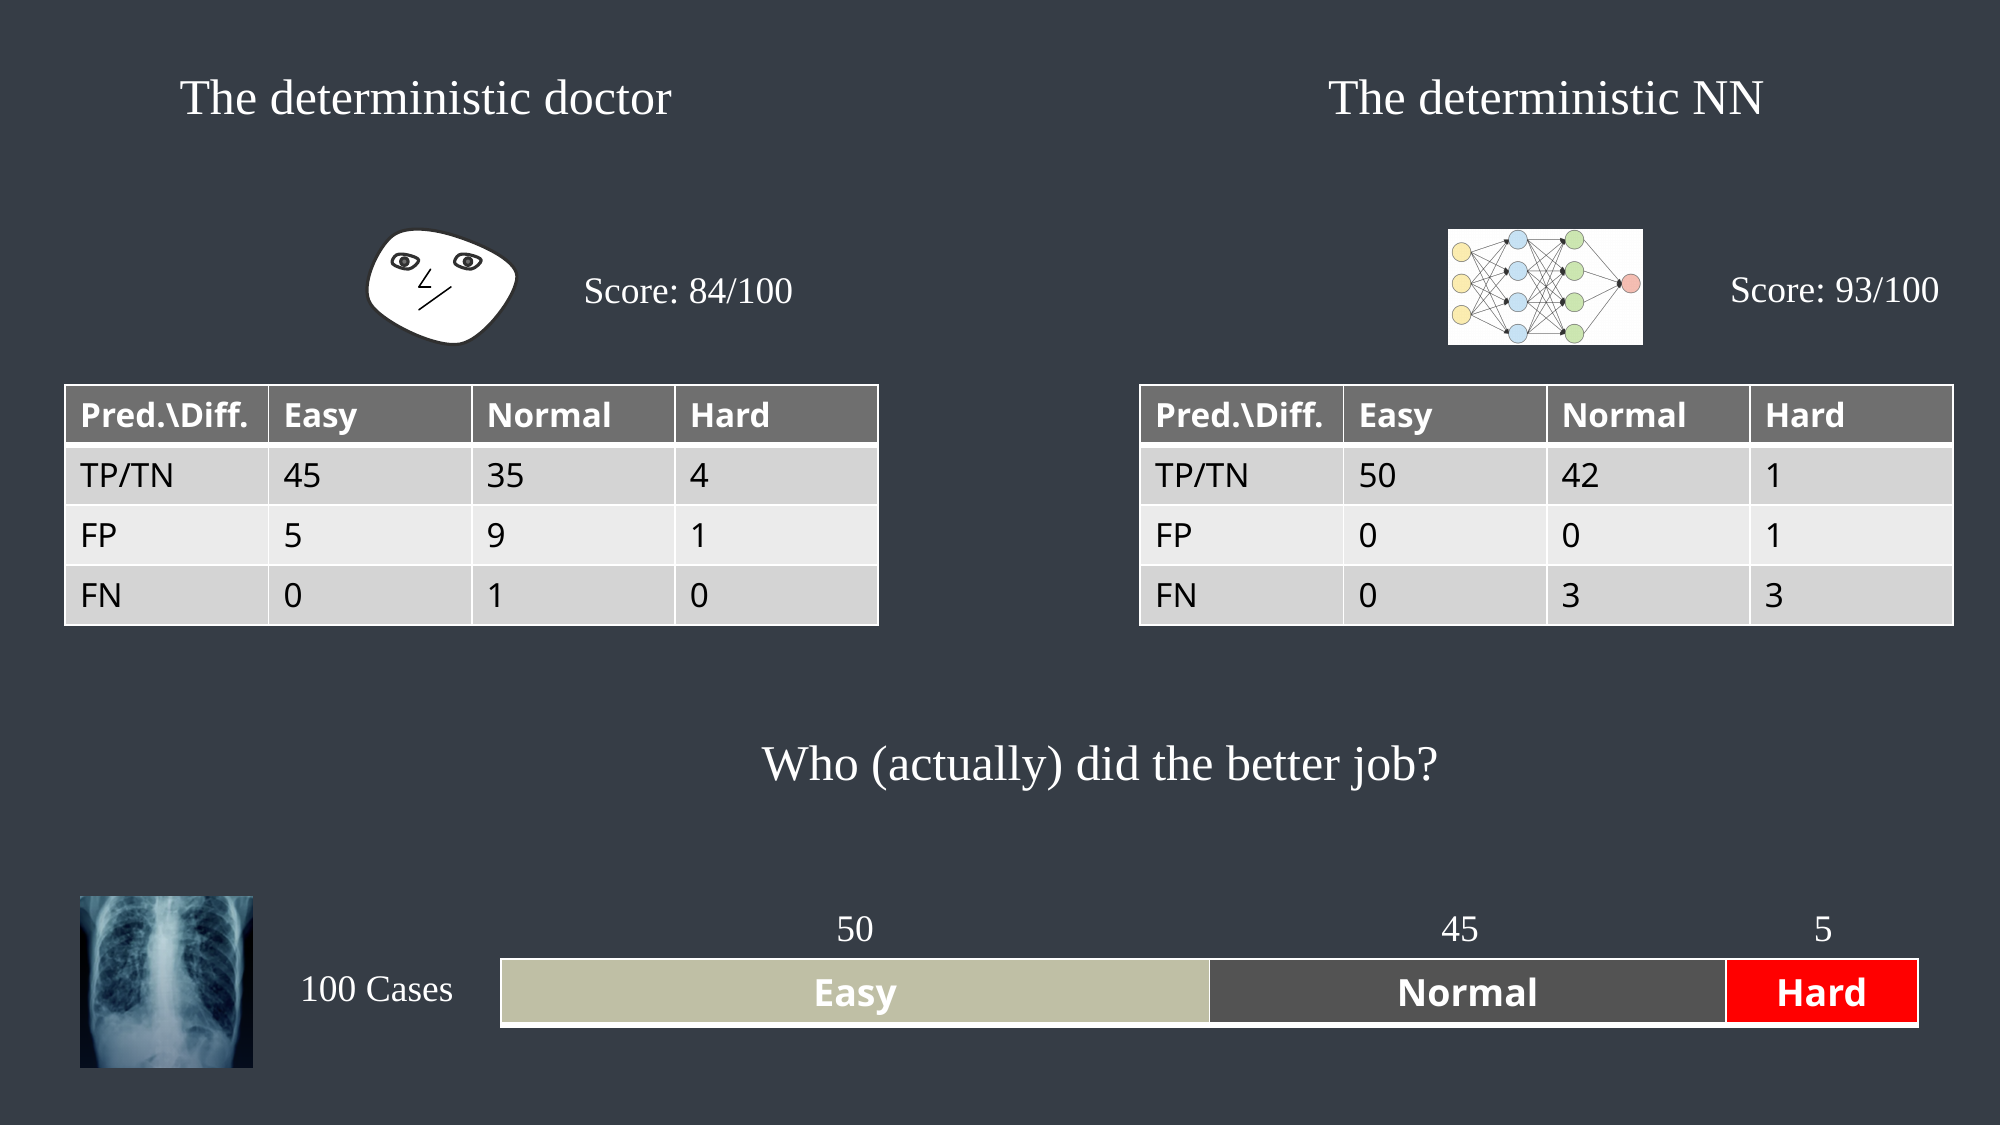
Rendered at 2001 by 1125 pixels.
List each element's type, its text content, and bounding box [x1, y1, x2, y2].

table_header Easy [1344, 386, 1546, 442]
table_cell 1 [473, 566, 674, 624]
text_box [418, 286, 452, 311]
table_cell 4 [676, 448, 877, 504]
table_cell 50 [1344, 448, 1546, 504]
table_cell 0 [1344, 506, 1546, 564]
table_cell 3 [1751, 566, 1952, 624]
text_box [452, 252, 483, 271]
table_cell 35 [473, 448, 674, 504]
table_cell 0 [269, 566, 471, 624]
table_cell FP [66, 506, 268, 564]
table_header Easy [502, 960, 1209, 1022]
table_header Normal [1548, 386, 1749, 442]
text_box Who (actually) did the better job? [746, 722, 1716, 798]
text_box 45 [1426, 896, 1494, 956]
table_header Pred.\Diff. [66, 386, 268, 442]
table_header Pred.\Diff. [1141, 386, 1343, 442]
table_cell 0 [1548, 506, 1749, 564]
table_cell 3 [1548, 566, 1749, 624]
table_header Hard [1727, 960, 1917, 1022]
text_box Score: 84/100 [568, 258, 822, 319]
table_header Hard [1751, 386, 1952, 442]
text_box [365, 227, 519, 347]
table_cell 0 [1344, 566, 1546, 624]
table_cell FP [1141, 506, 1343, 564]
text_box [462, 256, 474, 267]
table_cell TP/TN [66, 448, 268, 504]
text_box The deterministic doctor [164, 57, 688, 133]
text_box 5 [1799, 896, 1848, 956]
table_cell FN [66, 566, 268, 624]
table_header Hard [676, 386, 877, 442]
text_box 100 Cases [285, 956, 469, 1017]
table_cell 1 [1751, 448, 1952, 504]
table_cell 1 [1751, 506, 1952, 564]
picture [80, 895, 253, 1068]
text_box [418, 268, 431, 286]
table_cell 5 [269, 506, 471, 564]
table_header Easy [269, 386, 471, 442]
table_cell TP/TN [1141, 448, 1343, 504]
text_box The deterministic NN [1313, 57, 1780, 133]
table_header Normal [1210, 960, 1725, 1022]
text_box 50 [821, 896, 889, 956]
table_cell 0 [676, 566, 877, 624]
table_cell 9 [473, 506, 674, 564]
text_box [399, 256, 410, 267]
picture [1447, 229, 1644, 345]
table_header Normal [473, 386, 674, 442]
table_cell 45 [269, 448, 471, 504]
text_box [390, 252, 421, 271]
text_box Score: 93/100 [1715, 257, 1971, 318]
table_cell 42 [1548, 448, 1749, 504]
table_cell FN [1141, 566, 1343, 624]
table_cell 1 [676, 506, 877, 564]
